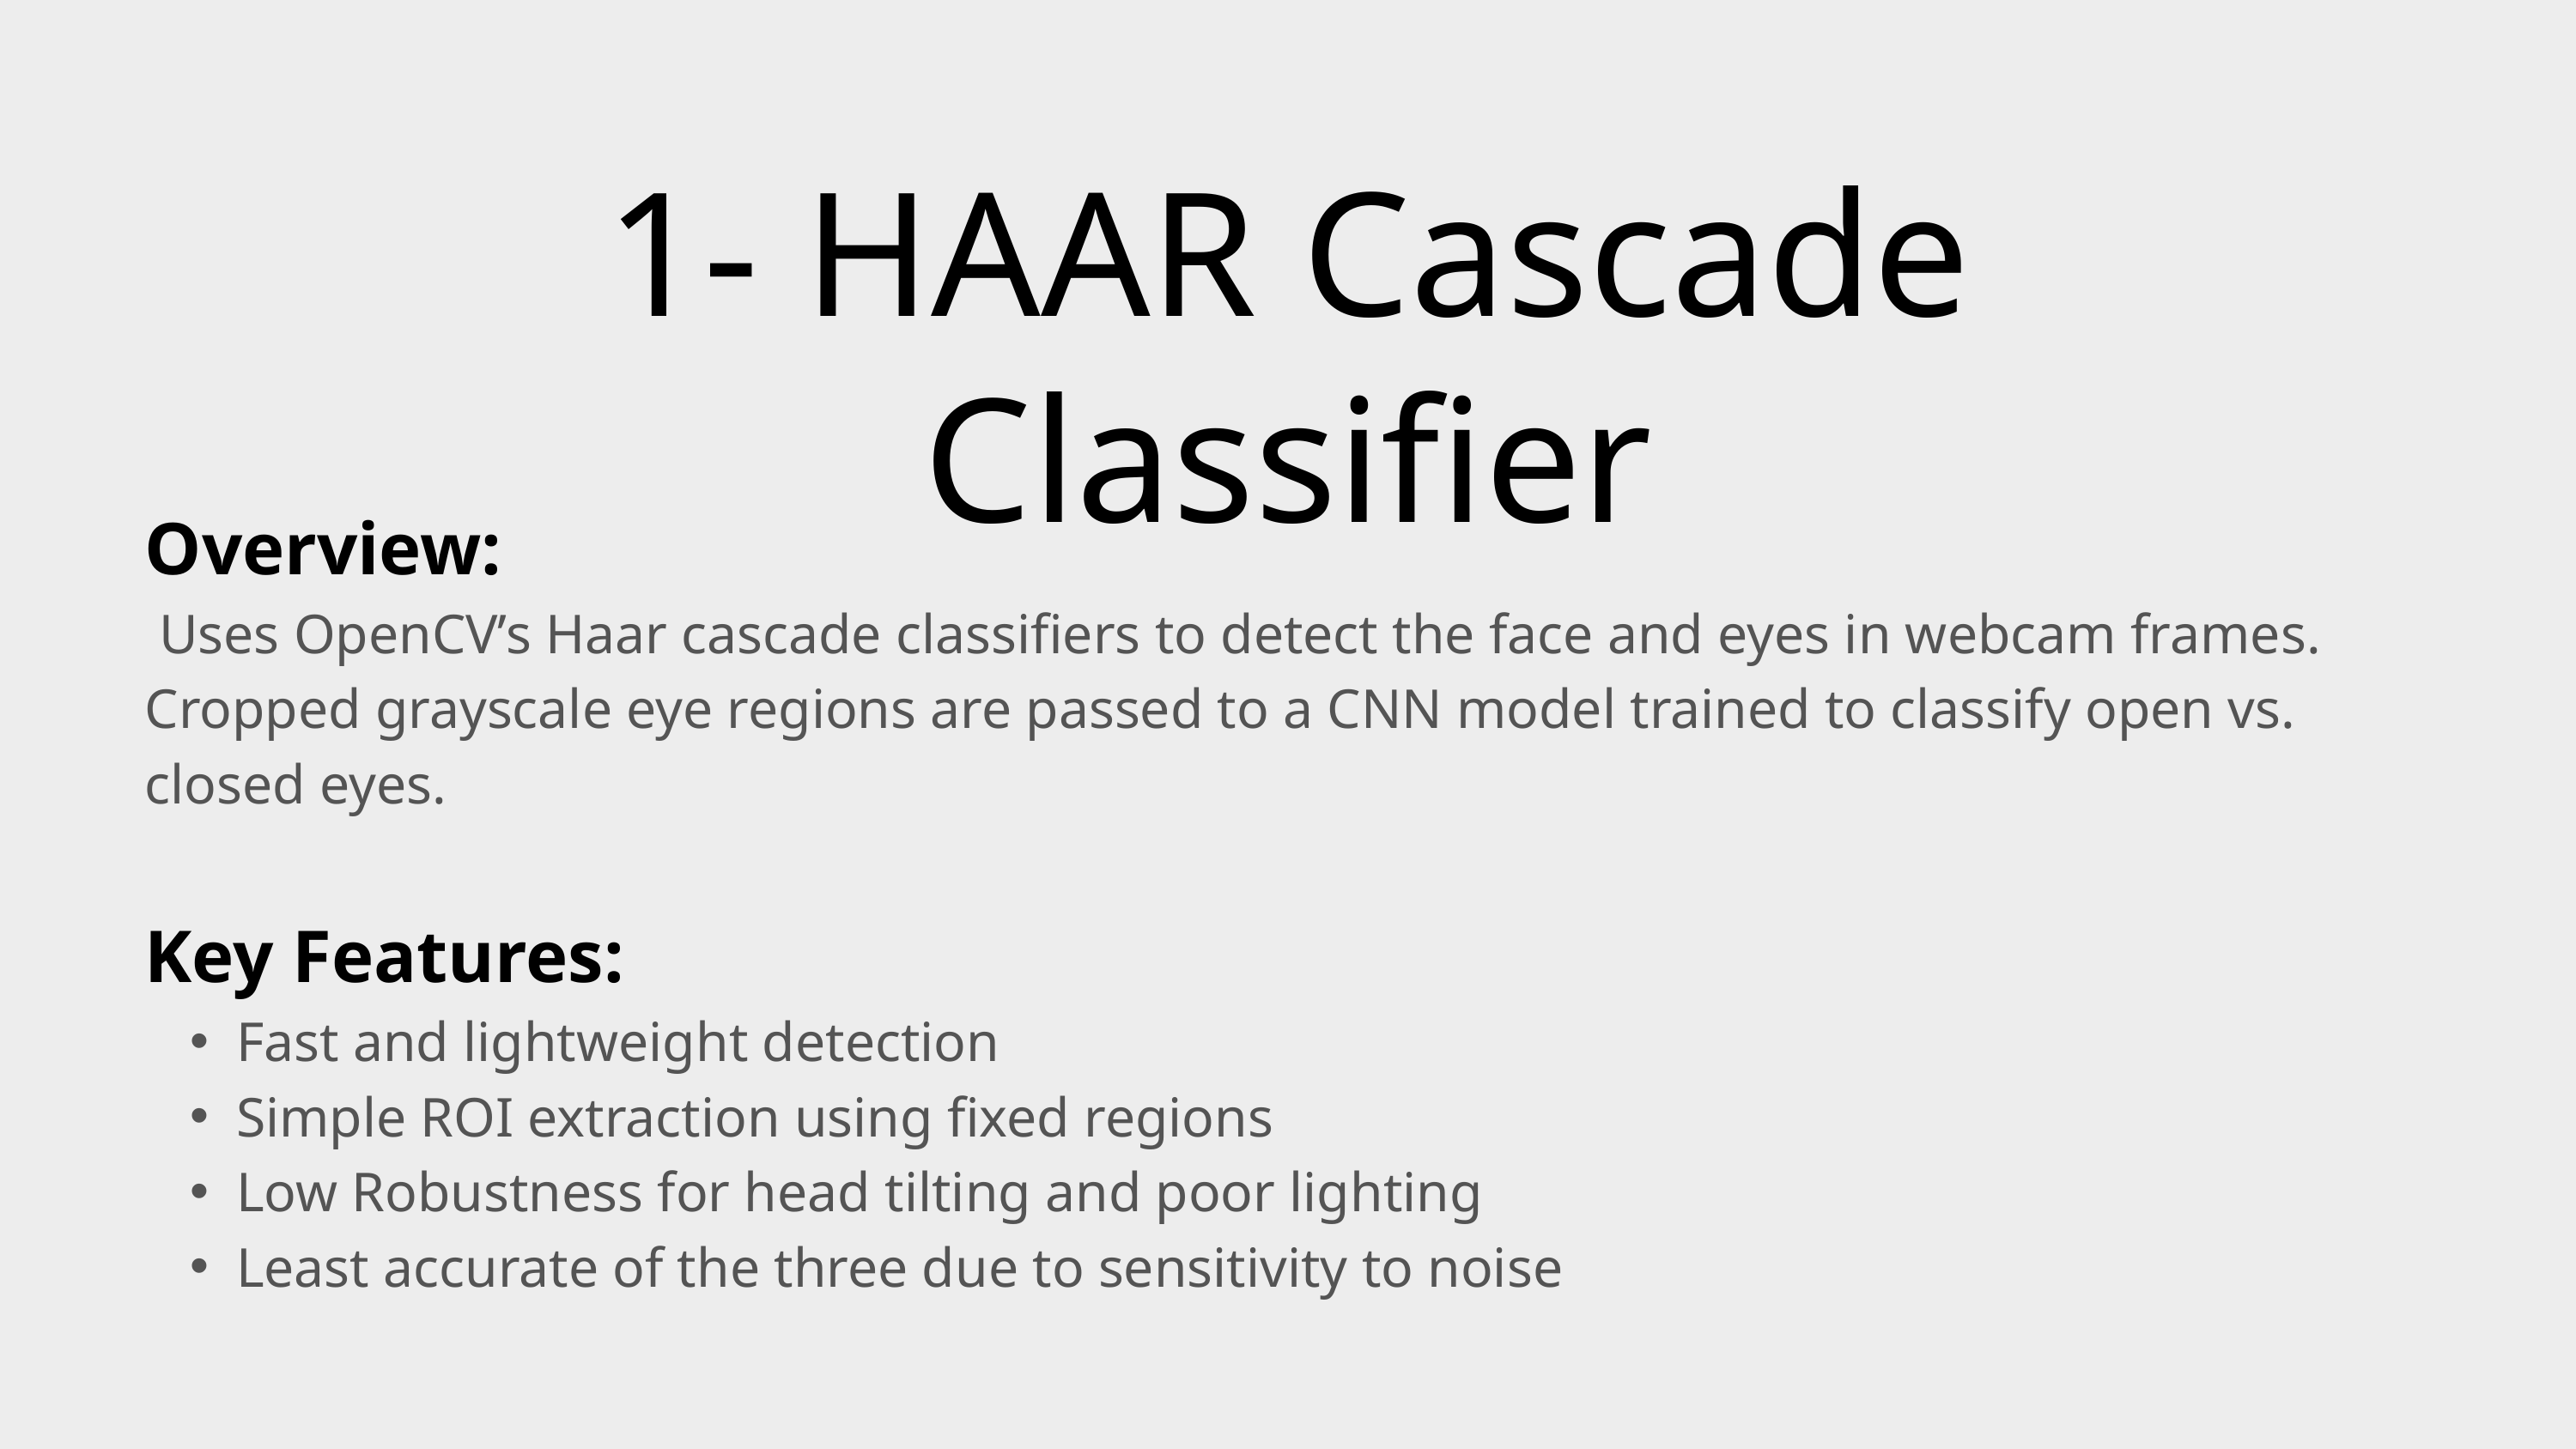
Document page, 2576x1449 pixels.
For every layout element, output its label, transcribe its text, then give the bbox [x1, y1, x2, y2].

text_box 1- HAAR Cascade Classifier [387, 144, 2189, 482]
text_box Overview: Uses OpenCV’s Haar cascade classifiers to detect the face and eyes in webcam frames. Cropped grayscale eye regions are passed to a CNN model trained to classify open vs. closed eyes. Key Features: Fast and lightweight detection Simple ROI extraction using fixed regions Low Robustness for head tilting and poor lighting Least accurate of the three due to sensitivity to noise [144, 482, 2464, 1347]
